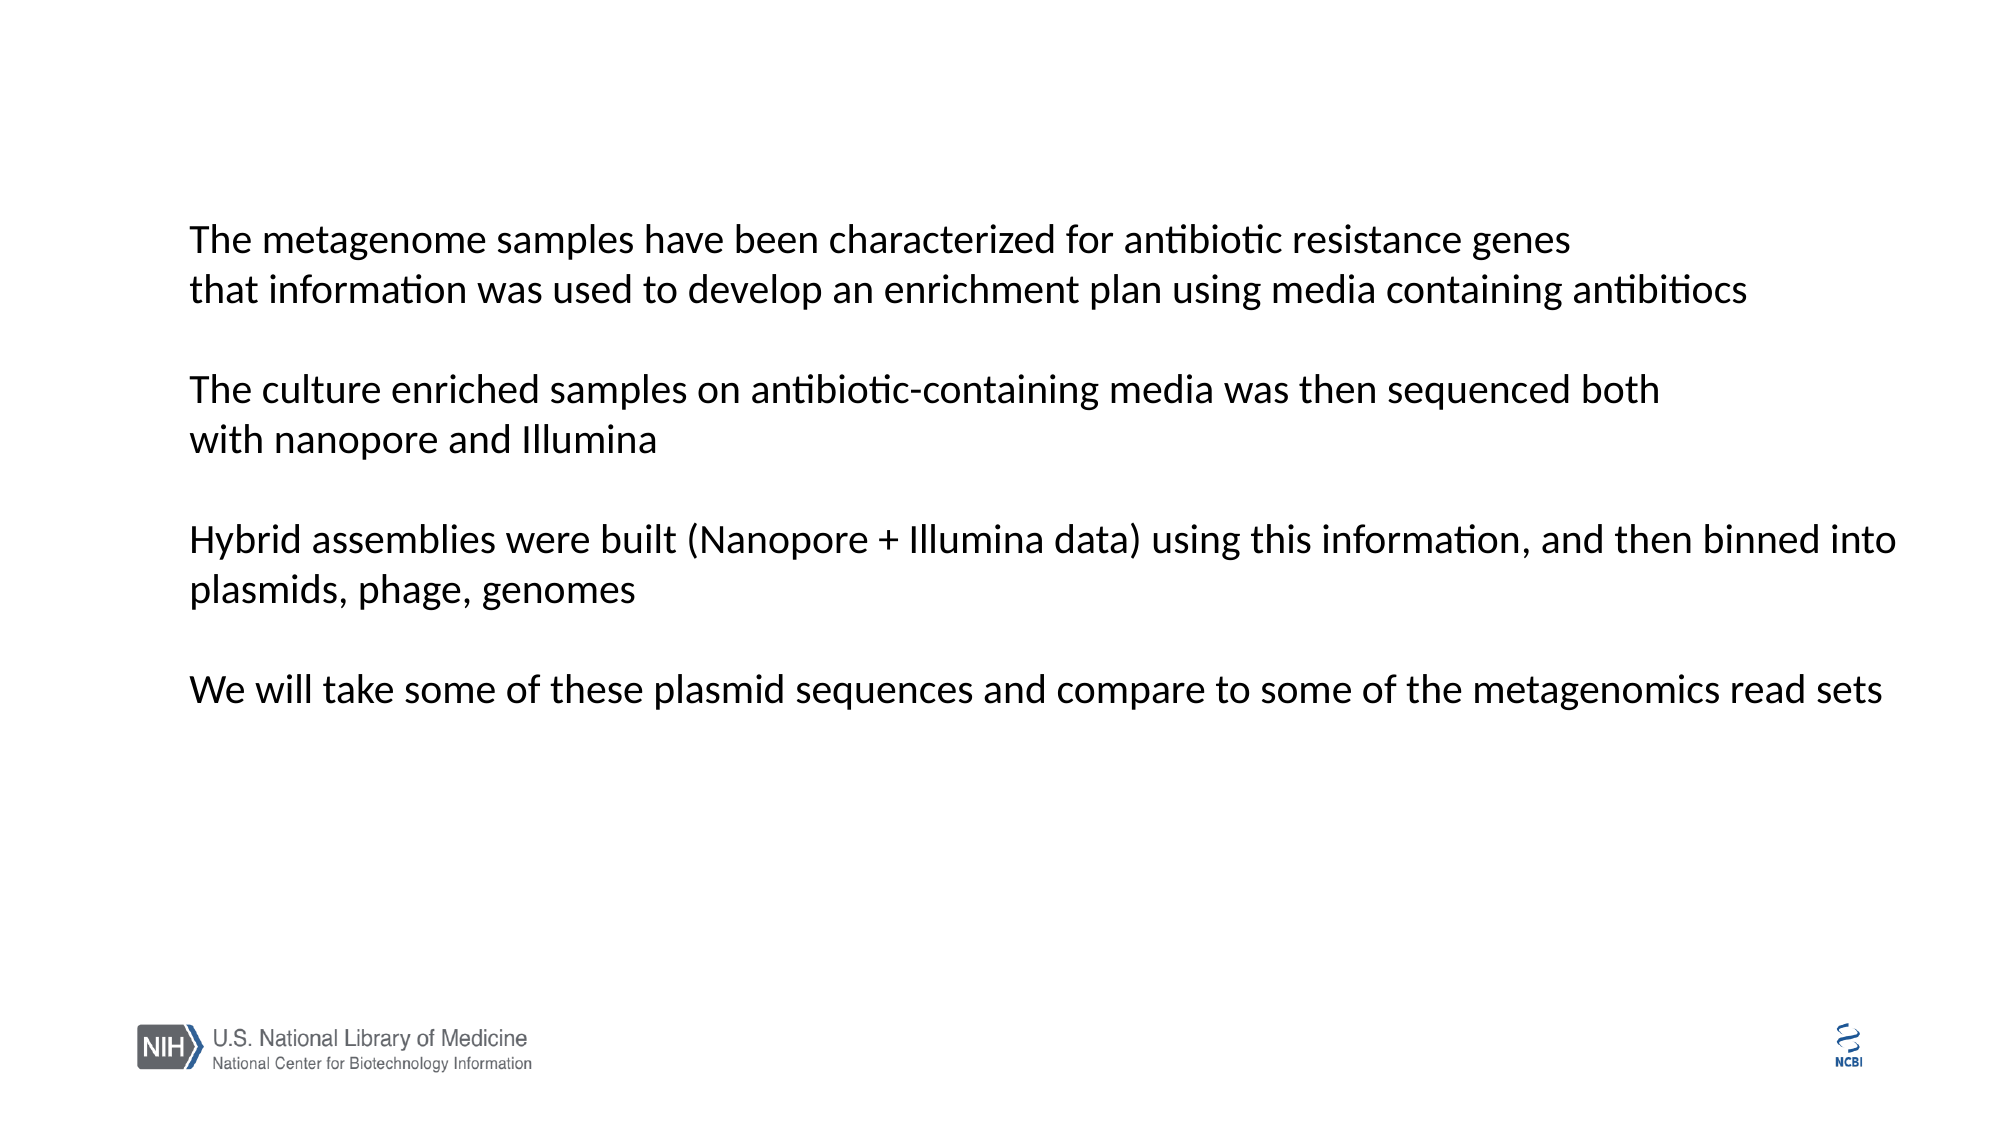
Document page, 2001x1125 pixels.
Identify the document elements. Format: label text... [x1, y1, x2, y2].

text_box The metagenome samples have been characterized for antibiotic resistance genes that information was used to develop an enrichment plan using media containing antibitiocs The culture enriched samples on antibiotic-containing media was then sequenced both with nanopore and Illumina Hybrid assemblies were built (Nanopore + Illumina data) using this information, and then binned into plasmids, phage, genomes We will take some of these plasmid sequences and compare to some of the metagenomics read sets [174, 204, 1913, 770]
